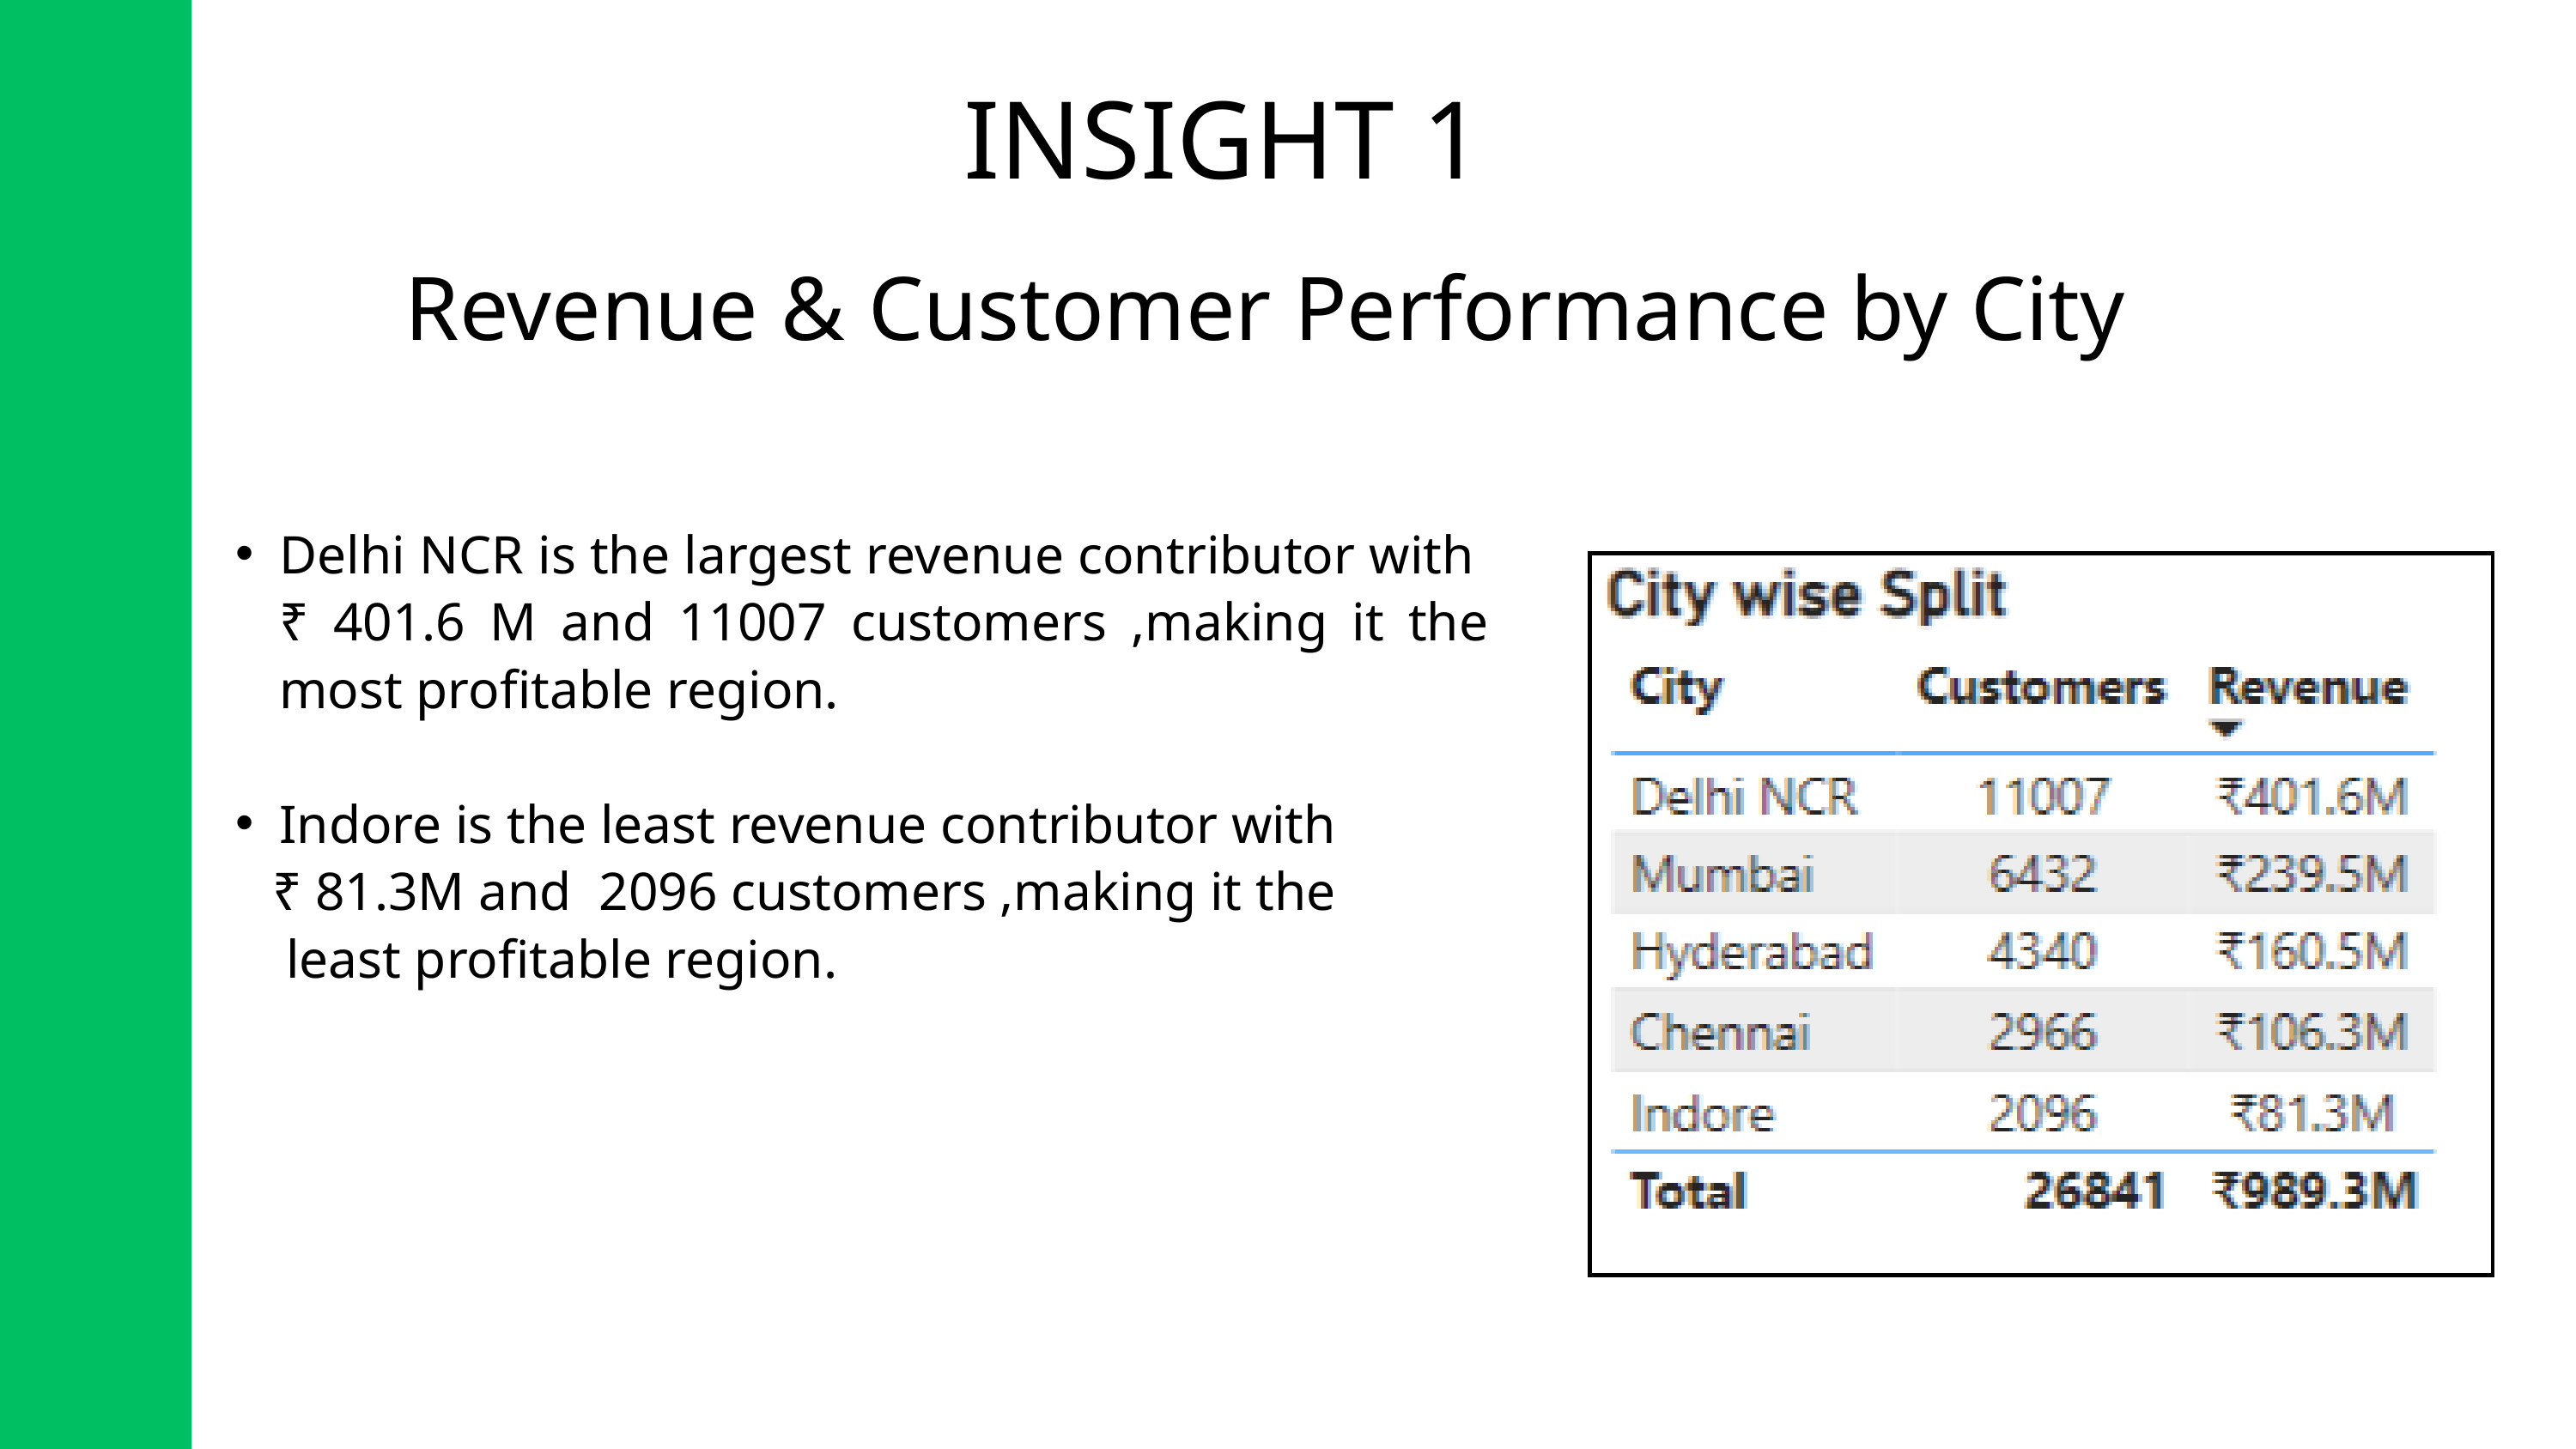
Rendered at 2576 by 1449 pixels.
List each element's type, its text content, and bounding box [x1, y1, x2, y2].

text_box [0, 0, 192, 1449]
text_box Revenue & Customer Performance by City [198, 243, 2340, 358]
text_box Delhi NCR is the largest revenue contributor with ₹ 401.6 M and 11007 customers ,making it the most profitable region. Indore is the least revenue contributor with ₹ 81.3M and 2096 customers ,making it the least profitable region. [198, 516, 1491, 989]
text_box INSIGHT 1 [957, 61, 1491, 201]
text_box [1589, 553, 2493, 1276]
